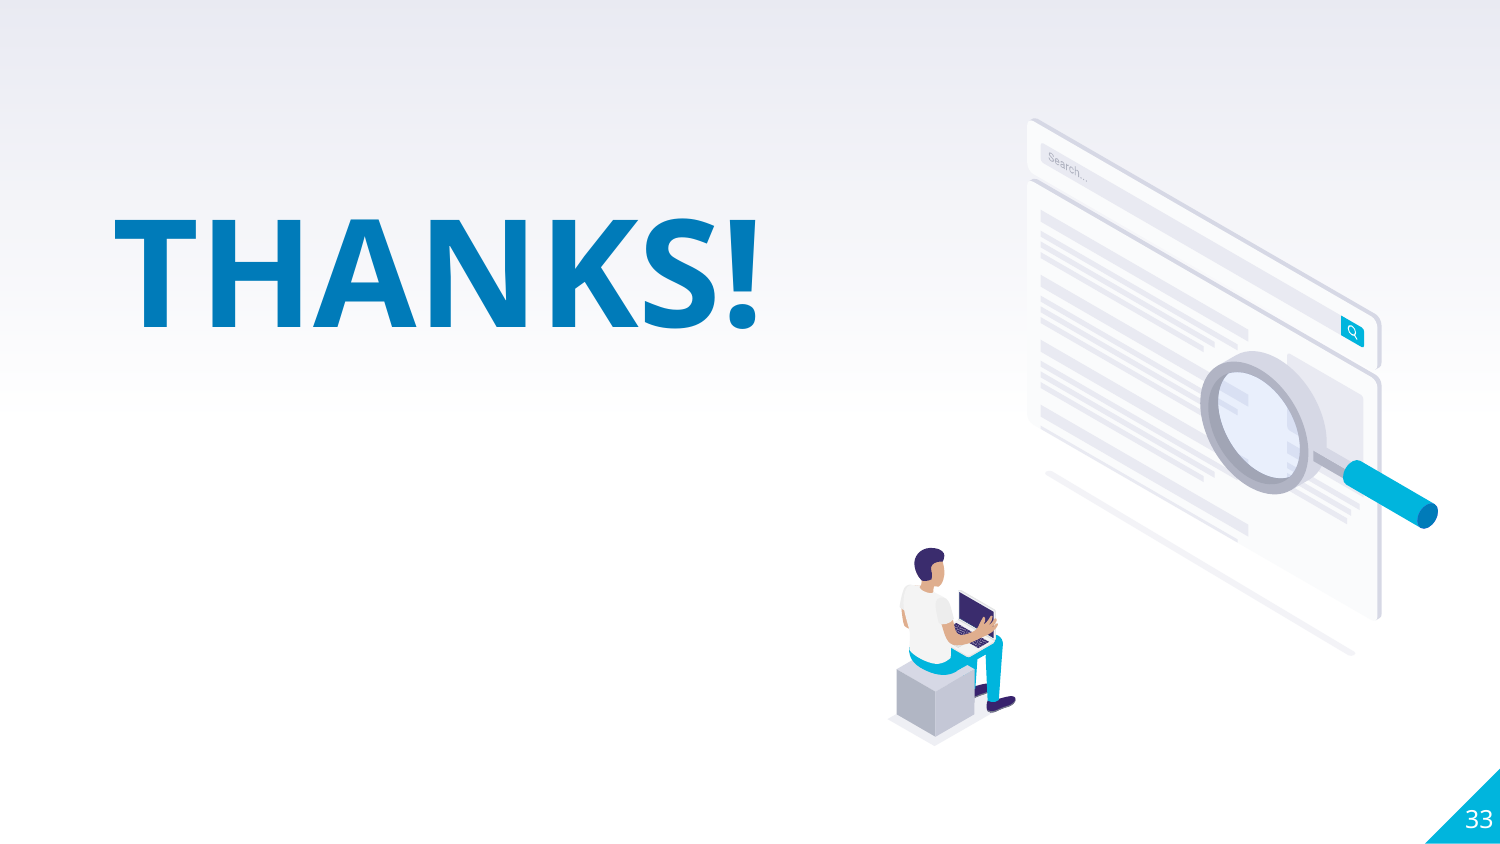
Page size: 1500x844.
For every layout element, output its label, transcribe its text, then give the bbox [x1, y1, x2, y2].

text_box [887, 117, 1439, 747]
title THANKS! [112, 212, 826, 349]
slide_number ‹#› [1418, 760, 1494, 838]
